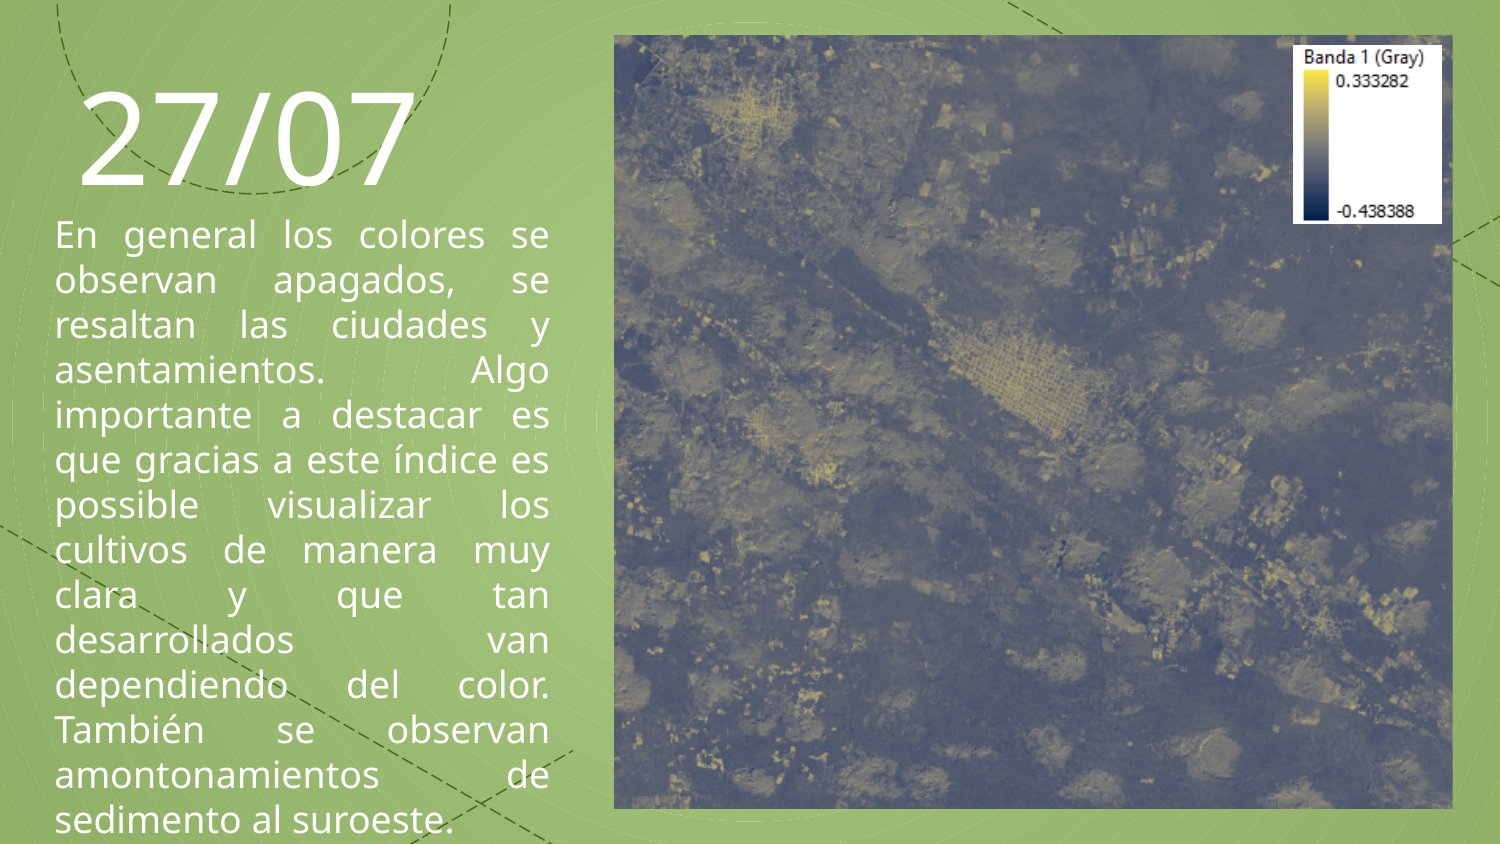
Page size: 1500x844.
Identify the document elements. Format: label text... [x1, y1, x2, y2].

text_box En general los colores se observan apagados, se resaltan las ciudades y asentamientos. Algo importante a destacar es que gracias a este índice es possible visualizar los cultivos de manera muy clara y que tan desarrollados van dependiendo del color. También se observan amontonamientos de sedimento al suroeste. [39, 196, 566, 757]
title 27/07 [61, 41, 566, 196]
picture [613, 34, 1453, 809]
